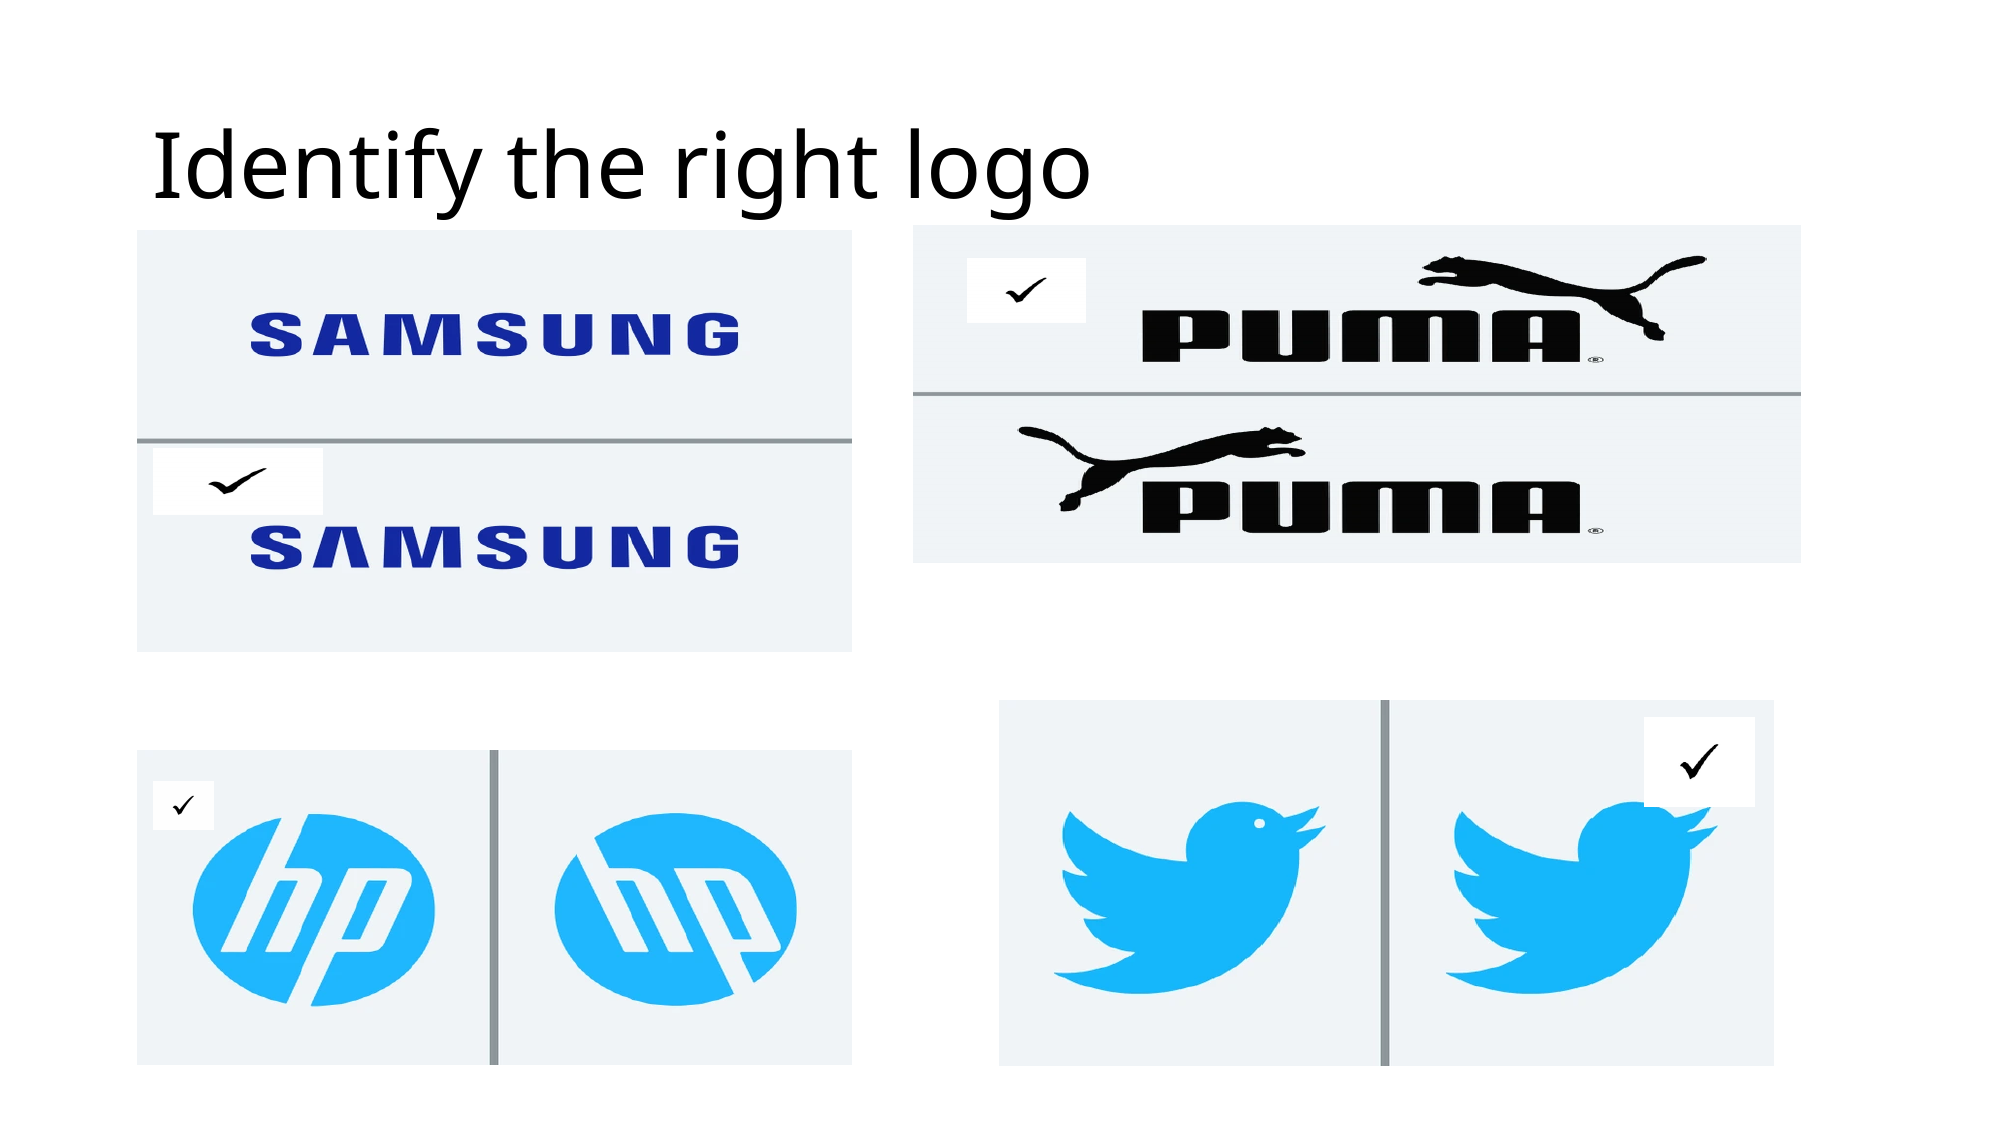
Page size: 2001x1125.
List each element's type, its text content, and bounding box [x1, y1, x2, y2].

picture [912, 225, 1802, 563]
title Identify the right logo [137, 59, 1863, 278]
picture [152, 447, 323, 516]
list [136, 230, 852, 653]
picture [999, 700, 1775, 1066]
picture [136, 749, 852, 1066]
